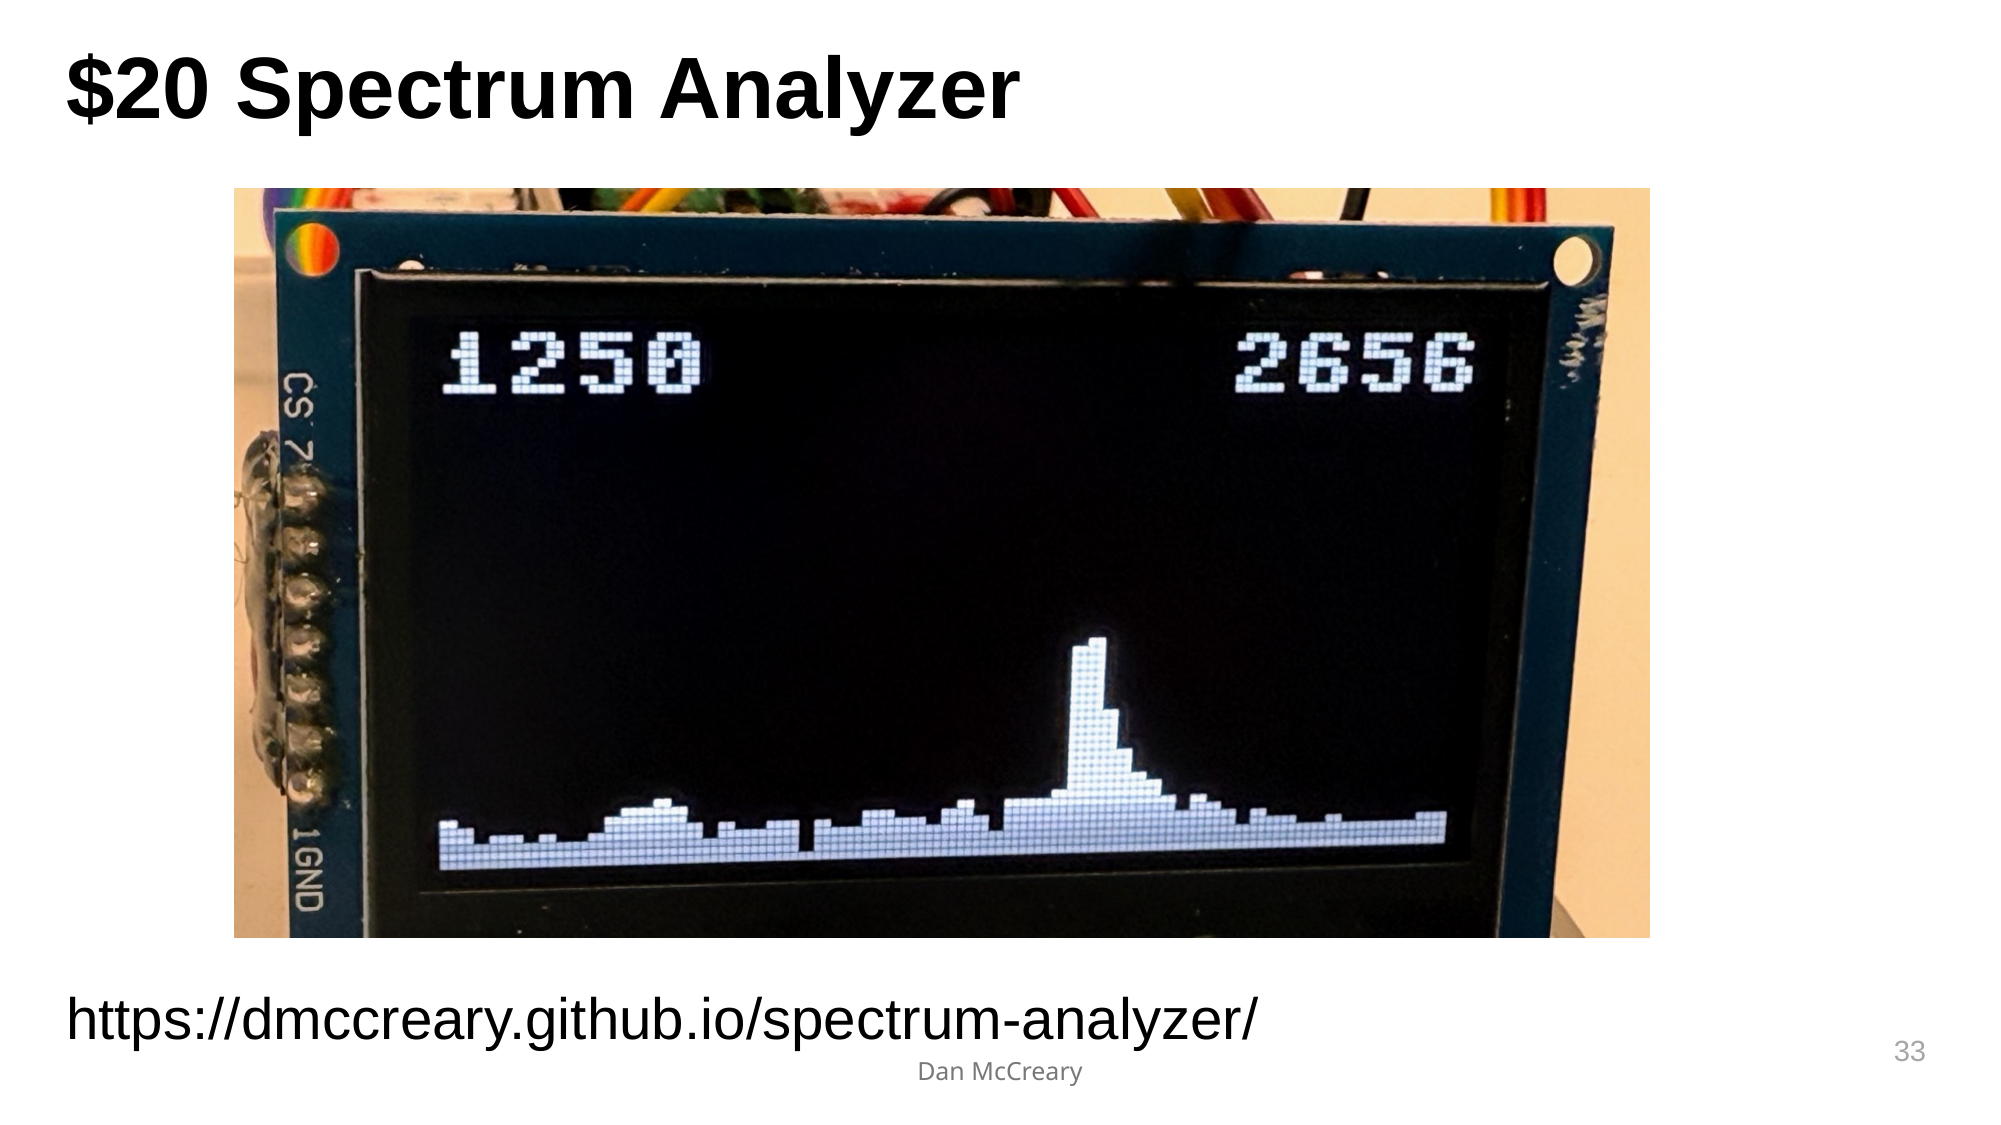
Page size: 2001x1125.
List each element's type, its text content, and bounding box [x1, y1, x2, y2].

picture [234, 188, 1651, 938]
title $20 Spectrum Analyzer [51, 35, 1777, 145]
footer Dan McCreary [662, 1042, 1338, 1103]
list https://dmccreary.github.io/spectrum-analyzer/ [51, 981, 1777, 1092]
slide_number 33 [1491, 1019, 1942, 1080]
